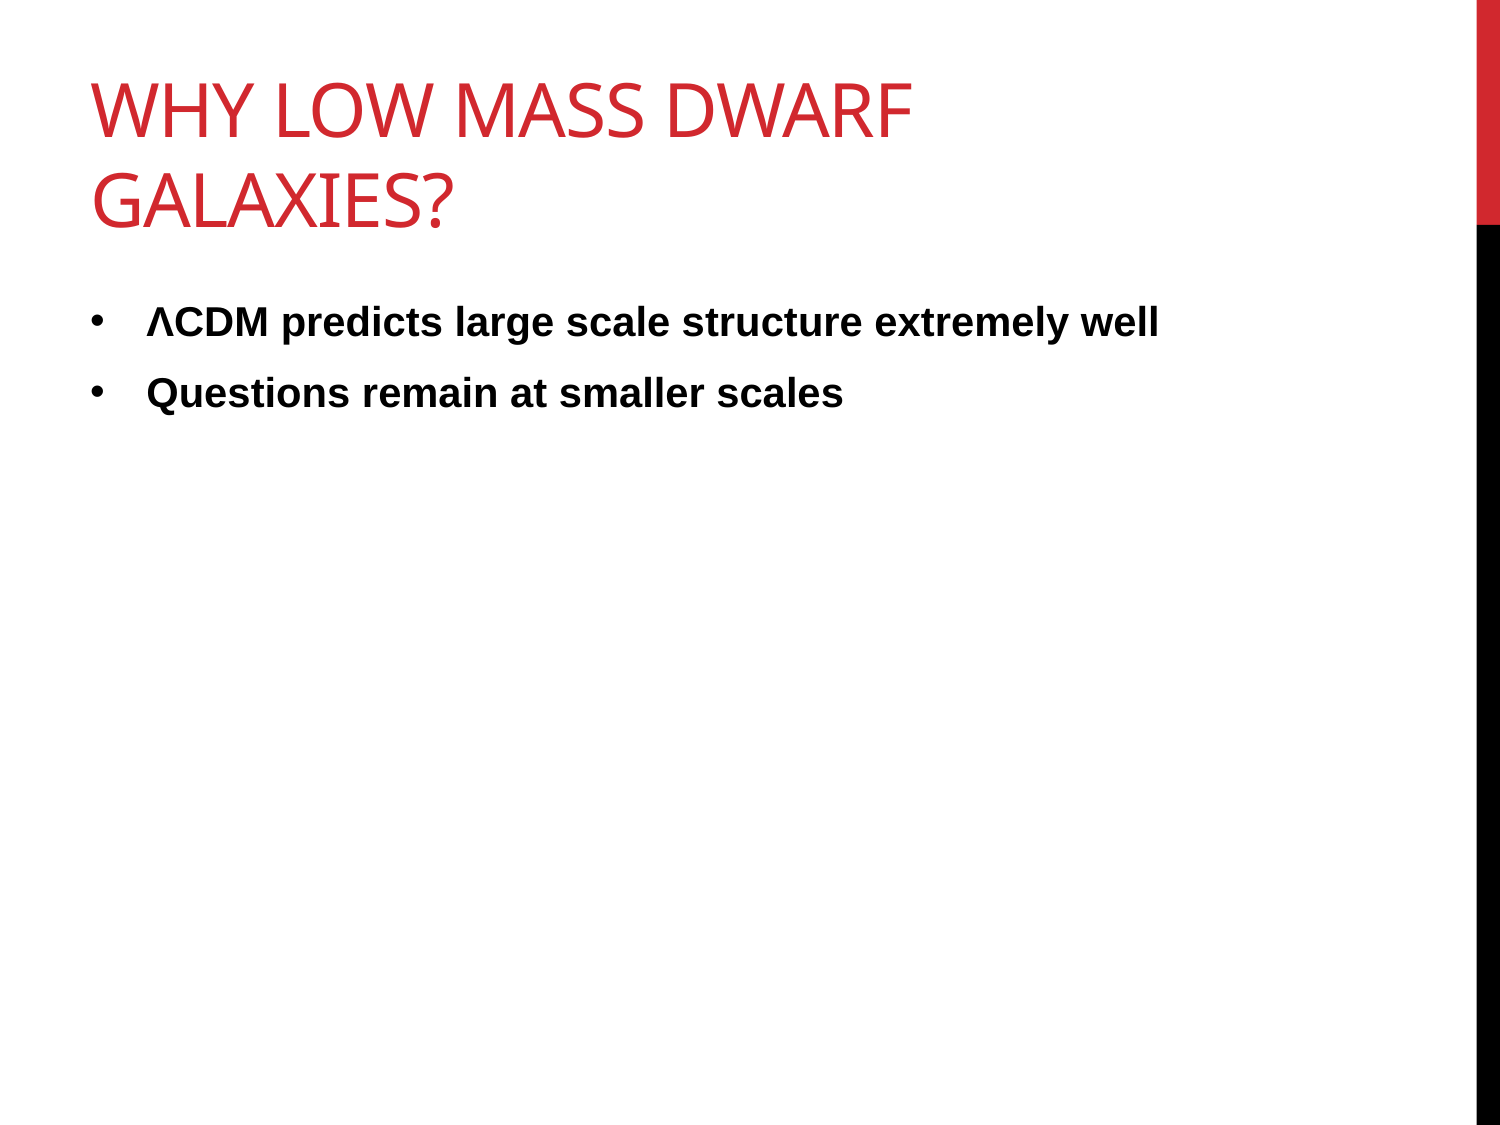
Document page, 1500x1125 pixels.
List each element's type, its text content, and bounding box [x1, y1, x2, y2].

list ΛCDM predicts large scale structure extremely well Questions remain at smaller scales [75, 287, 1325, 1005]
title Why low mass dwarf galaxies? [75, 25, 1025, 250]
